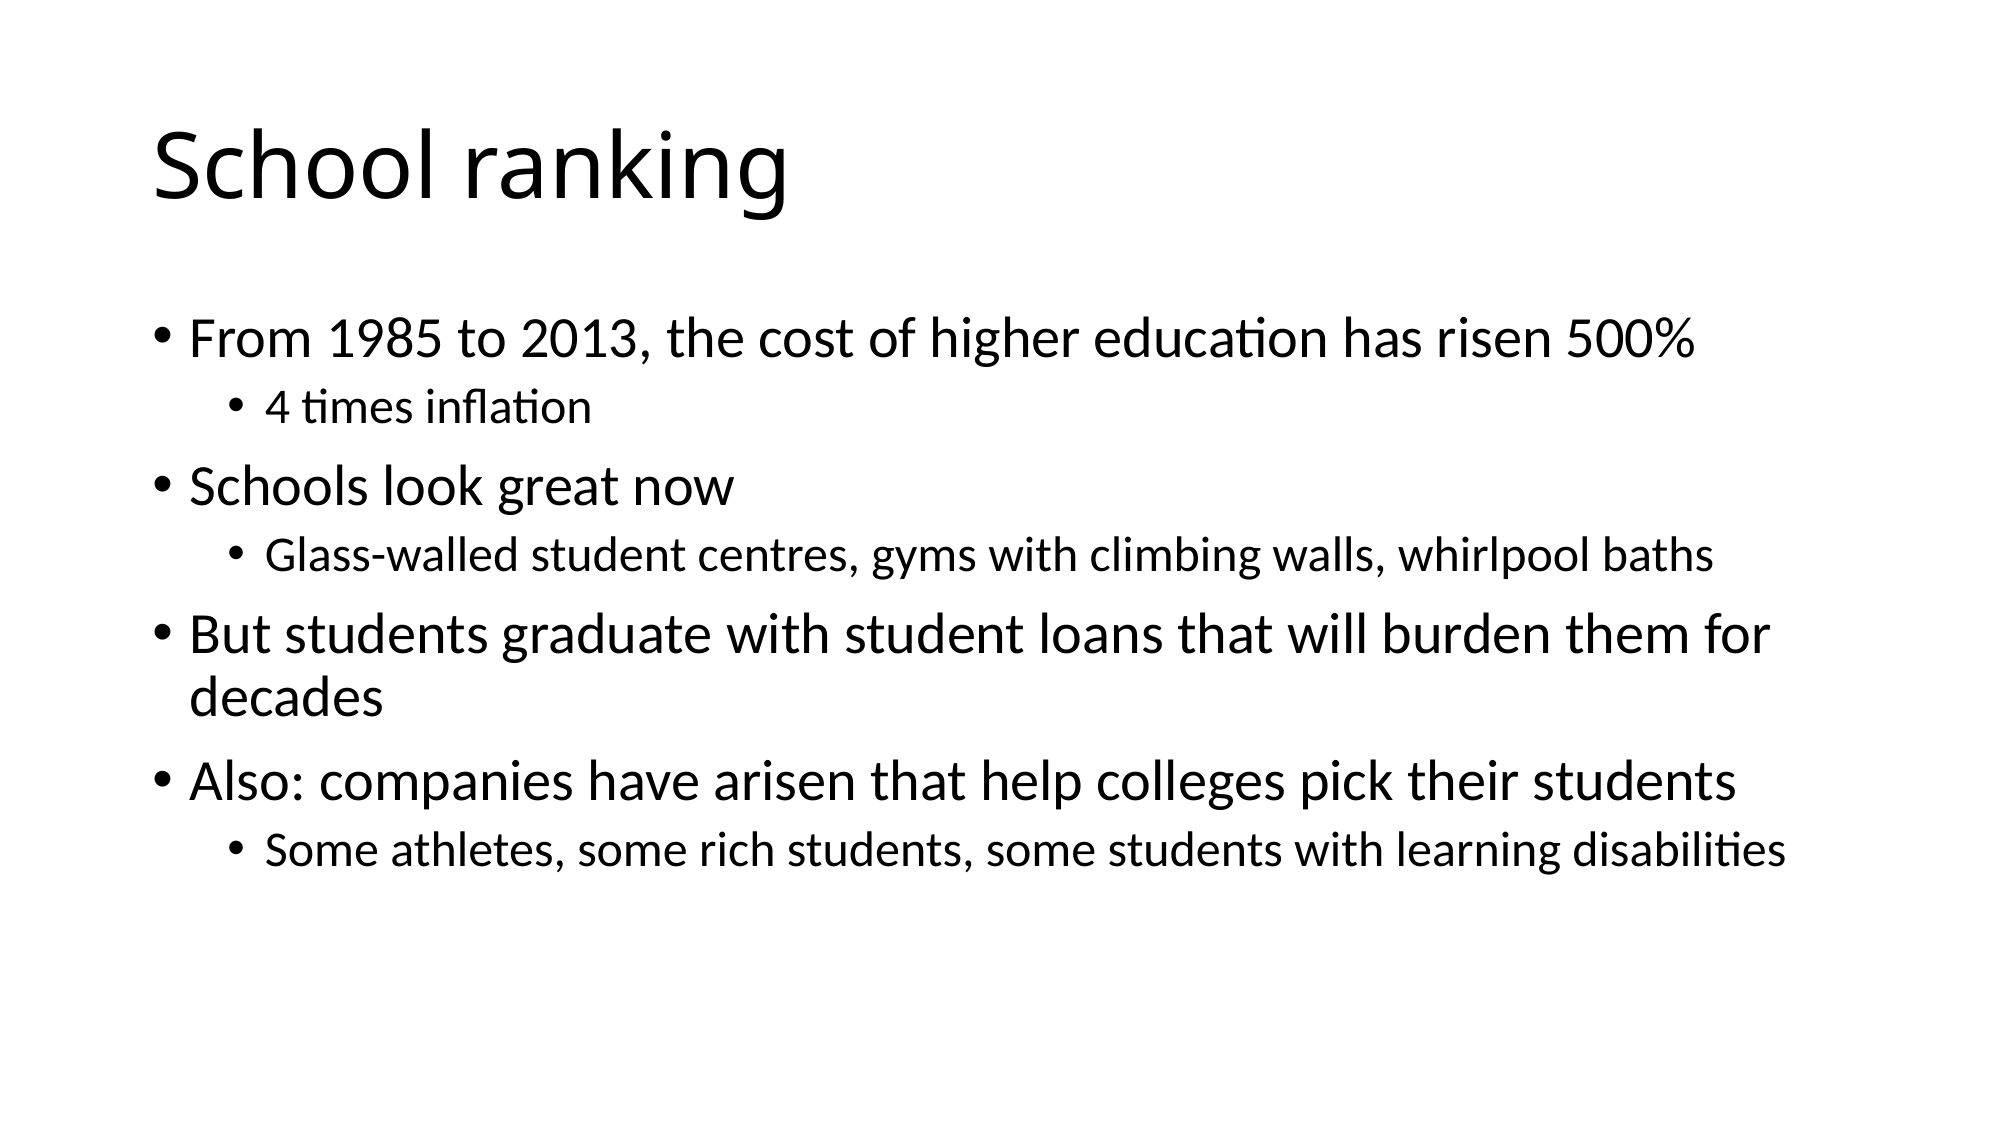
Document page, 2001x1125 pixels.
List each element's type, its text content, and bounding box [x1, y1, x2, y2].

list From 1985 to 2013, the cost of higher education has risen 500% 4 times inflation Schools look great now Glass-walled student centres, gyms with climbing walls, whirlpool baths But students graduate with student loans that will burden them for decades Also: companies have arisen that help colleges pick their students Some athletes, some rich students, some students with learning disabilities [137, 299, 1863, 1014]
title School ranking [137, 59, 1863, 278]
